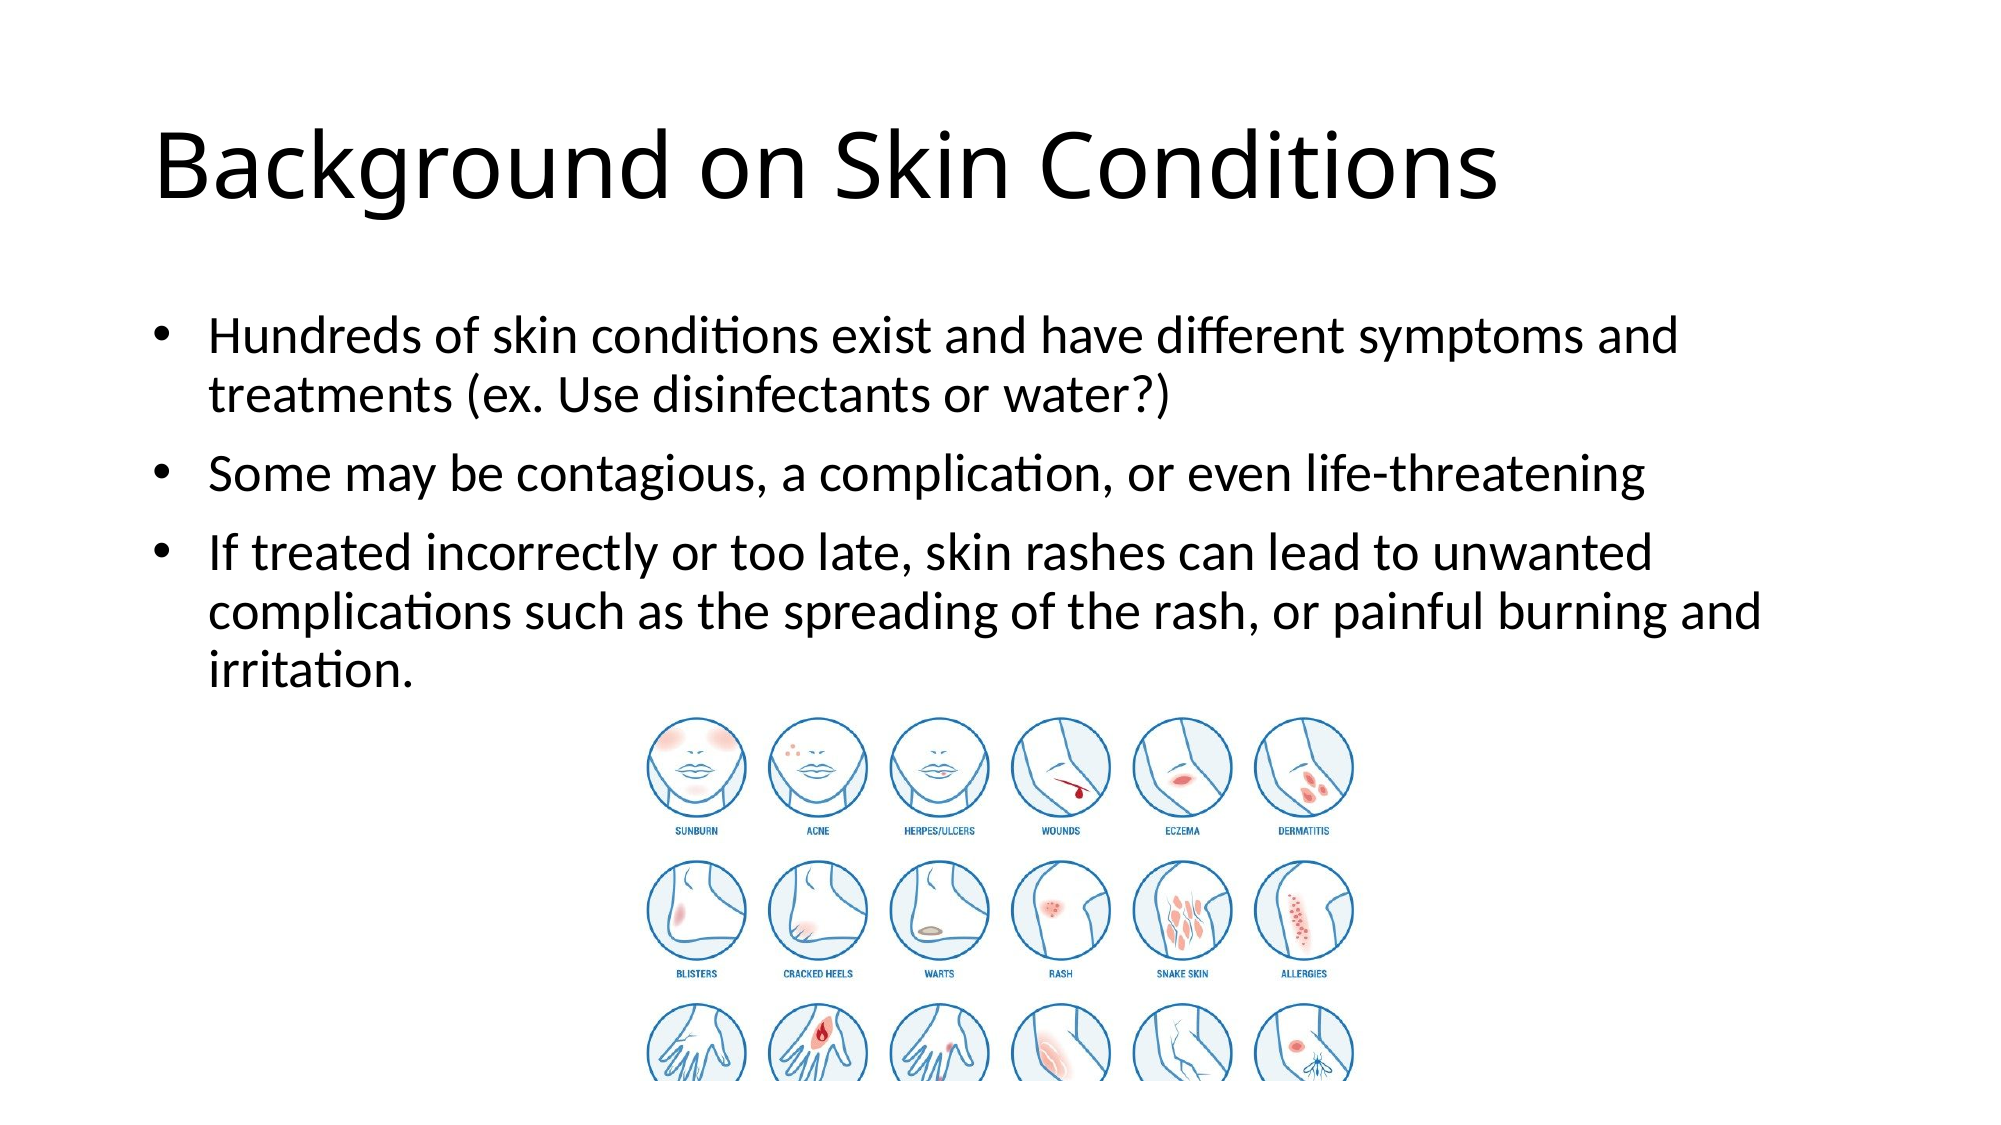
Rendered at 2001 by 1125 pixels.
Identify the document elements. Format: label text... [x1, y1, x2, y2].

picture [600, 705, 1400, 1081]
list Hundreds of skin conditions exist and have different symptoms and treatments (ex. Use disinfectants or water?) Some may be contagious, a complication, or even life-threatening If treated incorrectly or too late, skin rashes can lead to unwanted complications such as the spreading of the rash, or painful burning and irritation. [137, 299, 1863, 1014]
title Background on Skin Conditions [137, 59, 1863, 278]
